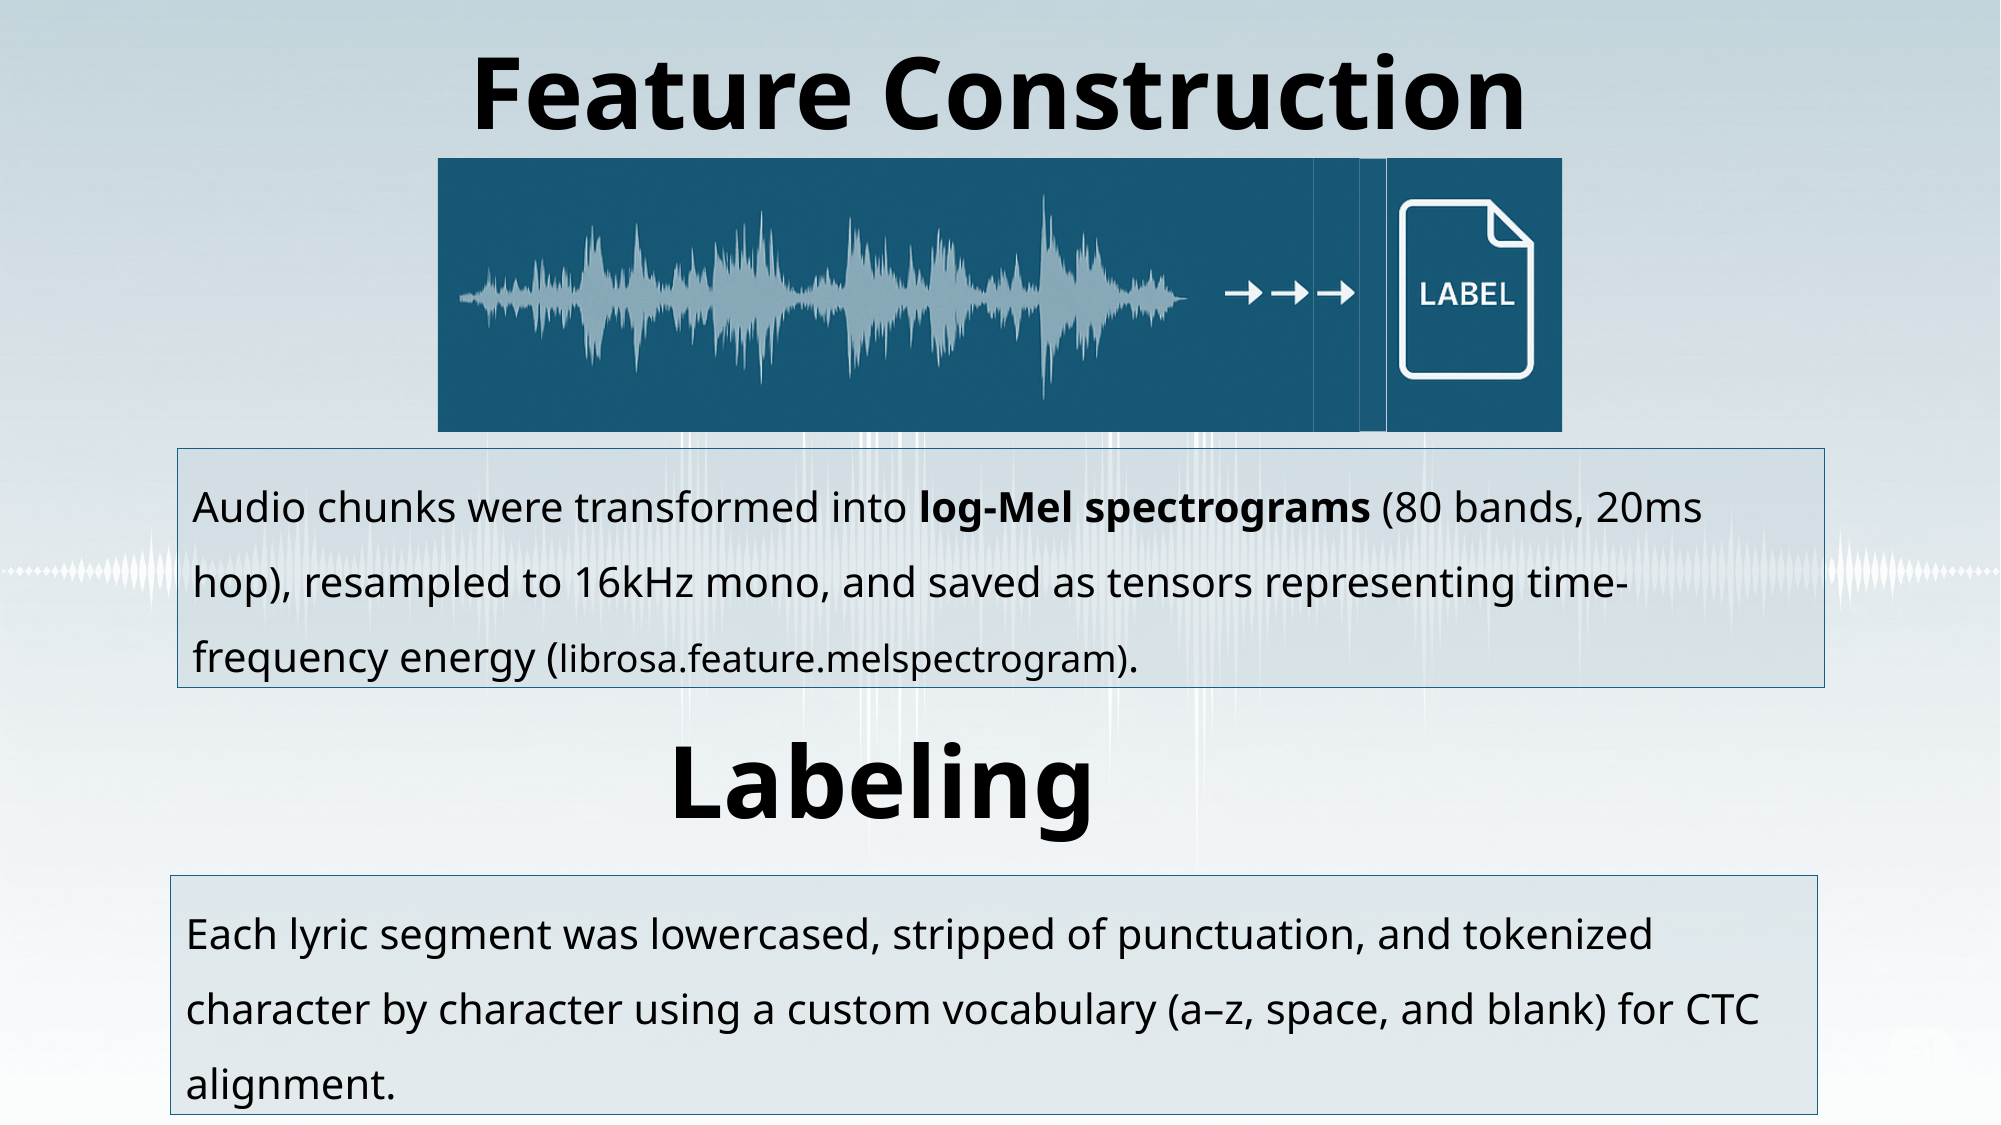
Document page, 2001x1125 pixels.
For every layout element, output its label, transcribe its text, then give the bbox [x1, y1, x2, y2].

text_box Each lyric segment was lowercased, stripped of punctuation, and tokenized character by character using a custom vocabulary (a–z, space, and blank) for CTC alignment. [170, 875, 1818, 1115]
text_box Feature Construction [182, 22, 1818, 158]
text_box Labeling [64, 711, 1700, 846]
text_box Audio chunks were transformed into log-Mel spectrograms (80 bands, 20ms hop), resampled to 16kHz mono, and saved as tensors representing time-frequency energy (librosa.feature.melspectrogram). [177, 448, 1825, 688]
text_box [437, 158, 1563, 432]
